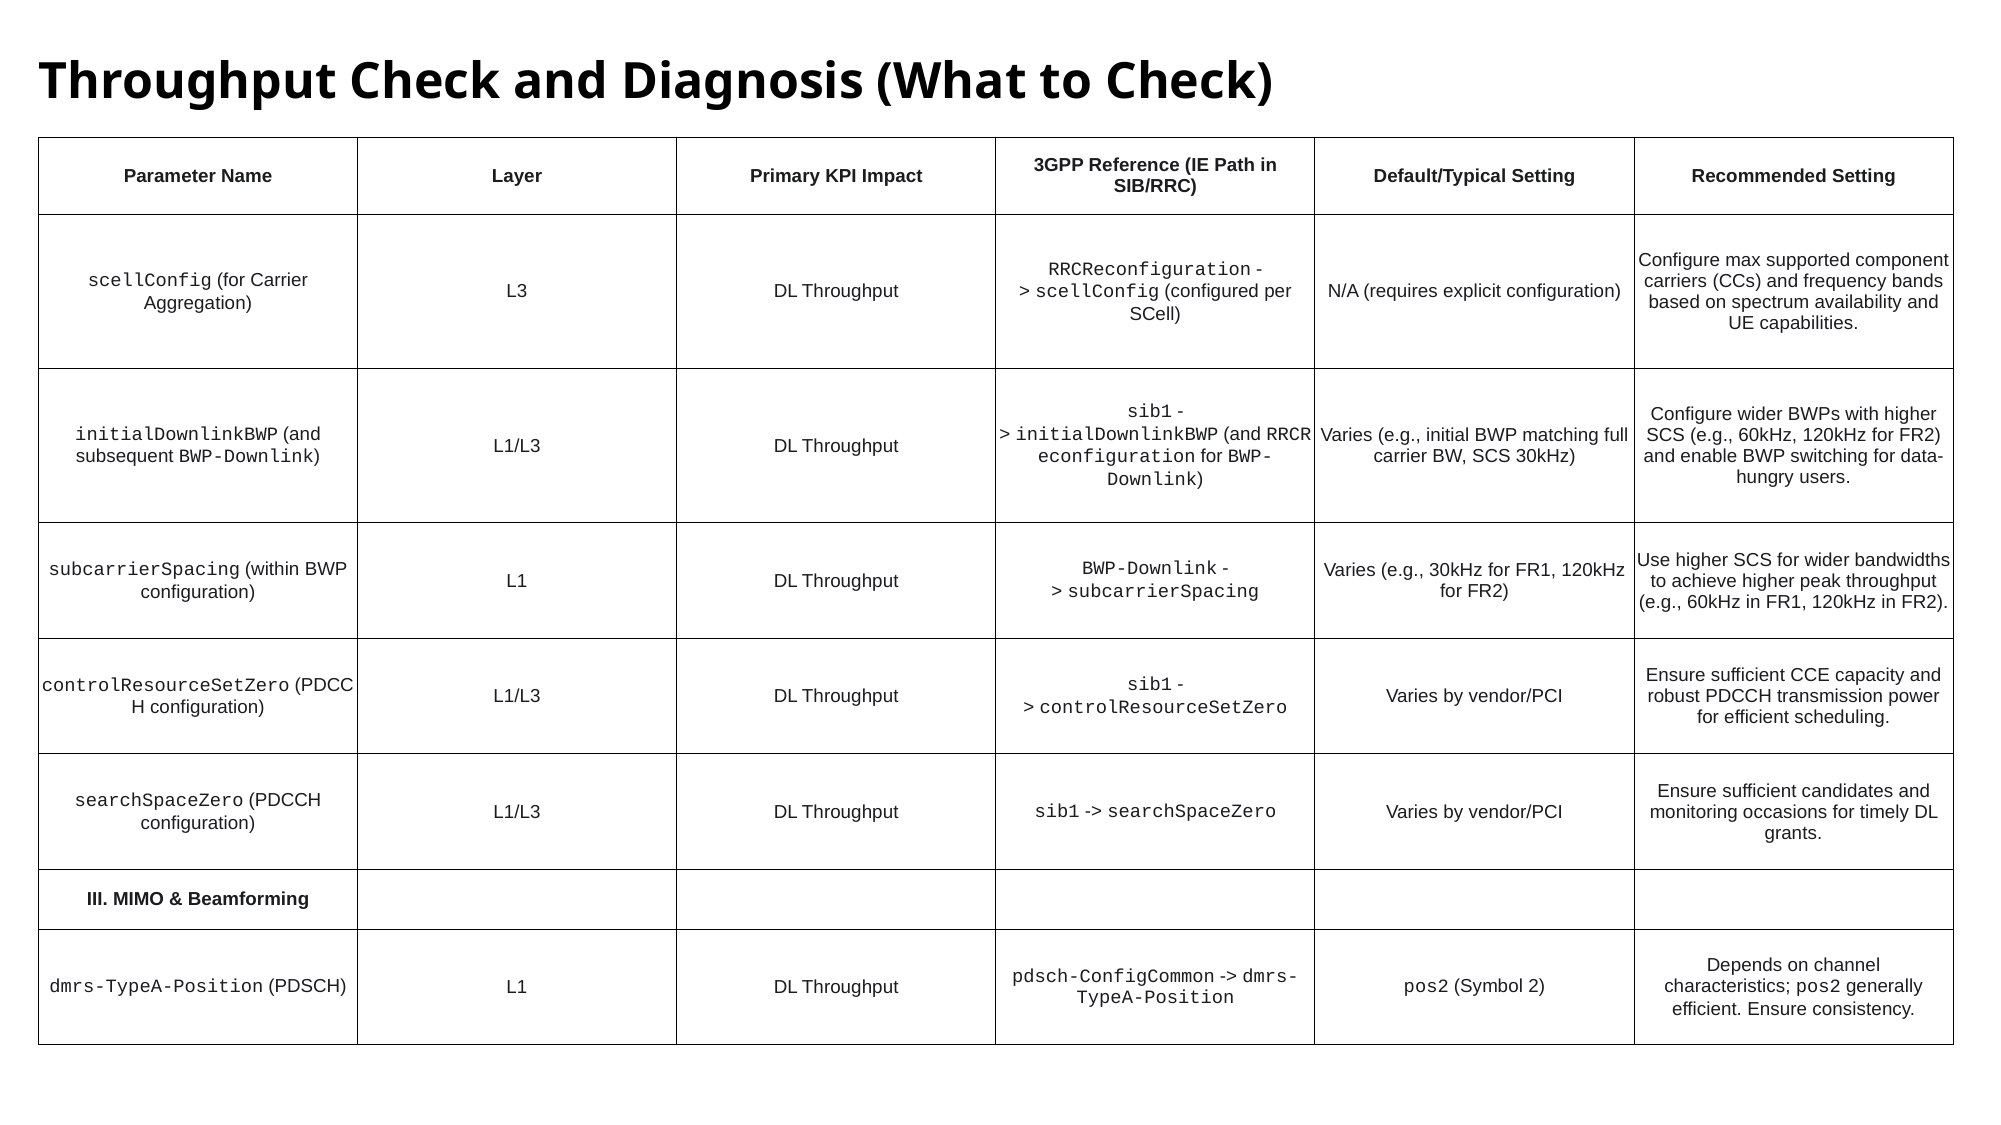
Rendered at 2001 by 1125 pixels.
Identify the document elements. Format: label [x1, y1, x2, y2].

table_cell [677, 639, 995, 753]
table_cell [1315, 369, 1634, 522]
table_cell [358, 754, 676, 869]
table_cell [1635, 369, 1953, 522]
table_header [39, 138, 357, 214]
table_cell [996, 639, 1314, 753]
table_cell [1315, 639, 1634, 753]
table_cell [996, 215, 1314, 368]
table_cell [996, 523, 1314, 638]
table_cell [358, 870, 676, 929]
table_header [996, 138, 1314, 214]
table_cell [1635, 215, 1953, 368]
table_cell [677, 870, 995, 929]
table_cell [1635, 523, 1953, 638]
table_header [1315, 138, 1634, 214]
table_cell [1315, 930, 1634, 1044]
table_cell [677, 754, 995, 869]
table_cell [39, 523, 357, 638]
table_cell [1635, 930, 1953, 1044]
table_cell [358, 639, 676, 753]
table_cell [1635, 870, 1953, 929]
table_cell [358, 930, 676, 1044]
table_cell [996, 754, 1314, 869]
table_header [677, 138, 995, 214]
table_cell [358, 369, 676, 522]
table_cell [677, 930, 995, 1044]
table_cell [996, 369, 1314, 522]
table_cell [39, 754, 357, 869]
table_header [358, 138, 676, 214]
table_cell [1315, 523, 1634, 638]
table_cell [358, 523, 676, 638]
table_cell [1315, 754, 1634, 869]
table_cell [677, 215, 995, 368]
table_cell [677, 369, 995, 522]
table_cell [39, 369, 357, 522]
text_box [24, 40, 1767, 116]
table_cell [39, 215, 357, 368]
table_cell [39, 639, 357, 753]
table_cell [1315, 870, 1634, 929]
table_cell [677, 523, 995, 638]
table_cell [39, 930, 357, 1044]
table_cell [1635, 754, 1953, 869]
table_header [1635, 138, 1953, 214]
table_cell [39, 870, 357, 929]
table_cell [1635, 639, 1953, 753]
table_cell [358, 215, 676, 368]
table_cell [996, 870, 1314, 929]
table_cell [996, 930, 1314, 1044]
table_cell [1315, 215, 1634, 368]
